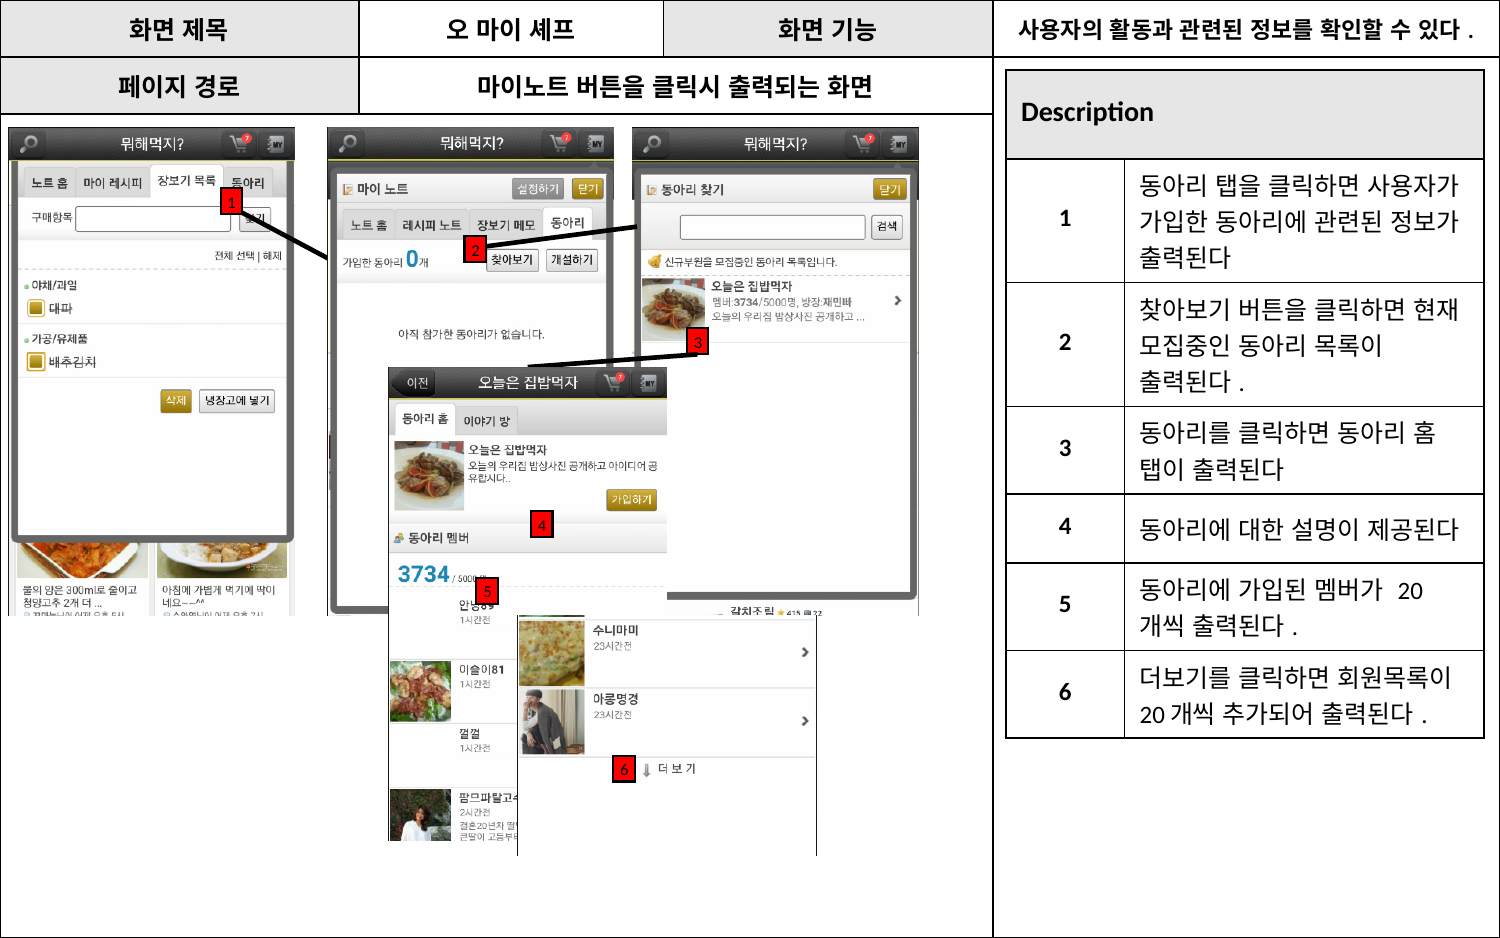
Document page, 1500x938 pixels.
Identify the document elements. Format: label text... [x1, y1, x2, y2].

table_cell 동아리 탭을 클릭하면 사용자가 가입한 동아리에 관련된 정보가 출력된다 [1125, 160, 1483, 282]
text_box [527, 354, 698, 368]
table_cell 5 [1007, 564, 1124, 650]
table_cell 마이노트 버튼을 클릭시 출력되는 화면 [360, 58, 992, 113]
table_header 화면 기능 [664, 1, 992, 56]
table_cell 동아리에 가입된 멤버가 20개씩 출력된다. [1125, 564, 1483, 650]
table_cell 더보기를 클릭하면 회원목록이 20개씩 추가되어 출력된다. [1125, 651, 1483, 737]
table_cell 동아리를 클릭하면 동아리 홈 탭이 출력된다 [1125, 407, 1483, 493]
table_cell 3 [1007, 407, 1124, 493]
table_cell 페이지 경로 [1, 58, 358, 113]
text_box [242, 201, 327, 284]
table_cell 6 [1007, 651, 1124, 737]
table_cell [994, 58, 1499, 937]
table_header 사용자의 활동과 관련된 정보를 확인할 수 있다. [994, 1, 1499, 56]
table_header 화면 제목 [1, 1, 358, 56]
table_cell [1, 115, 992, 937]
table_header Description [1007, 71, 1483, 158]
table_cell 1 [1007, 160, 1124, 282]
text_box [486, 226, 638, 250]
picture [8, 127, 295, 616]
table_header 오 마이 셰프 [360, 1, 663, 56]
table_cell 찾아보기 버튼을 클릭하면 현재 모집중인 동아리 목록이 출력된다. [1125, 283, 1483, 406]
table_cell 2 [1007, 283, 1124, 406]
table_cell 동아리에 대한 설명이 제공된다 [1125, 495, 1483, 562]
picture [327, 127, 919, 856]
table_cell 4 [1007, 495, 1124, 562]
